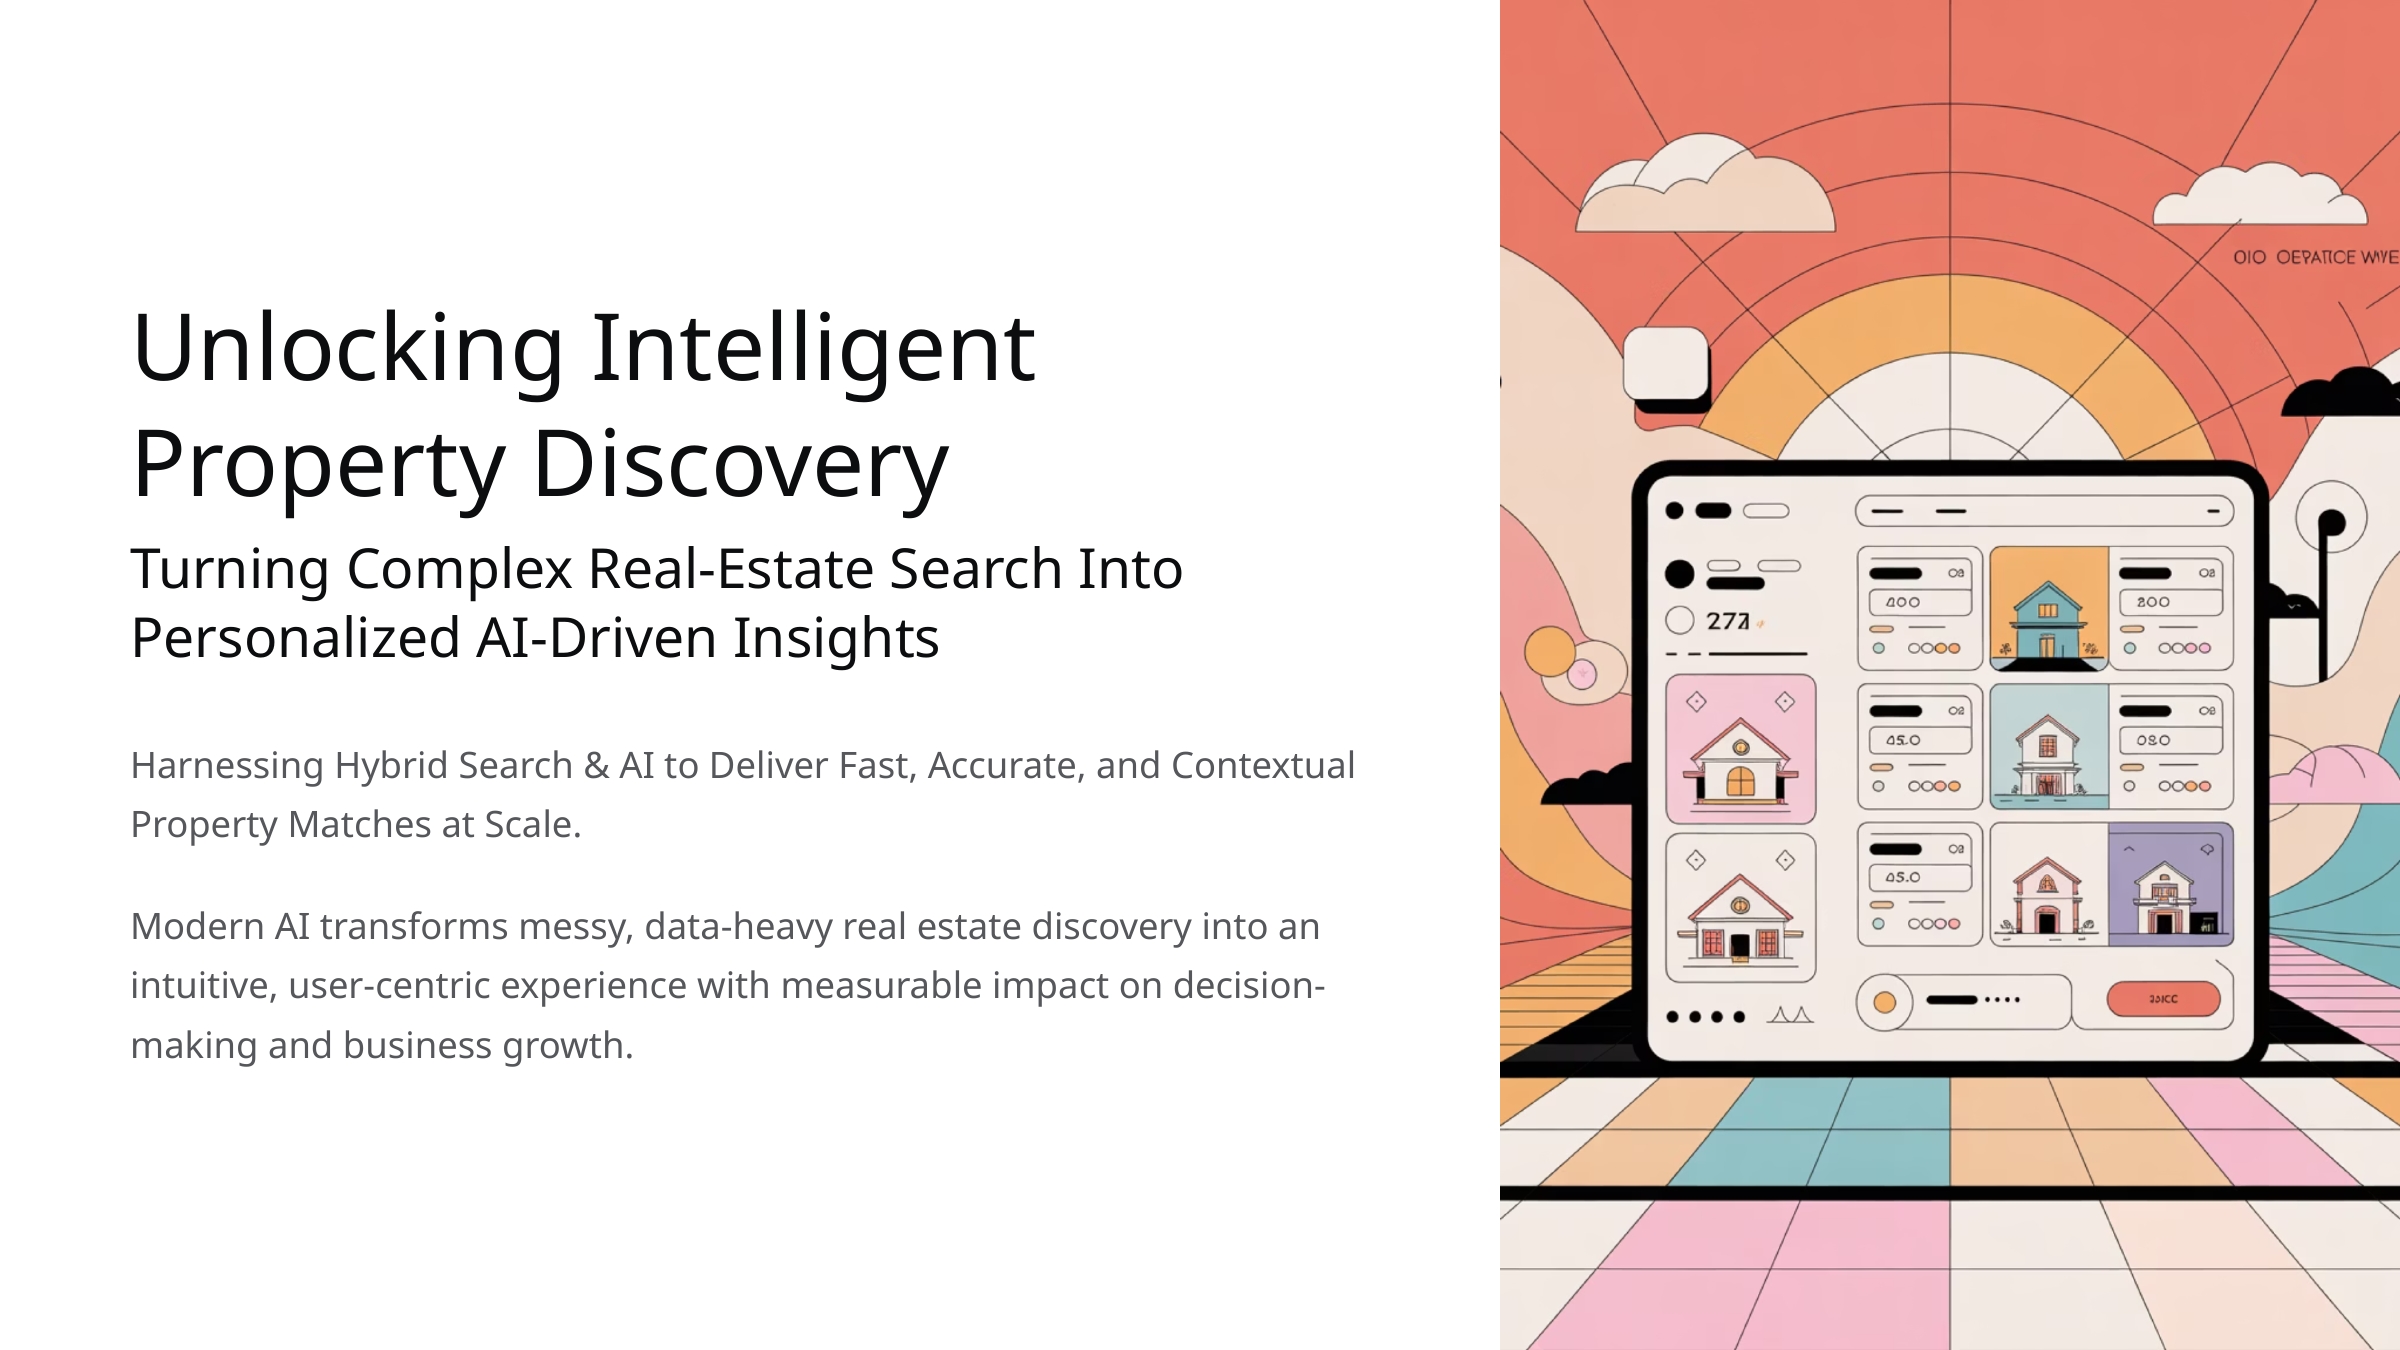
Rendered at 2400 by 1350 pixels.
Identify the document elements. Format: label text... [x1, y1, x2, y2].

text_box Harnessing Hybrid Search & AI to Deliver Fast, Accurate, and Contextual Property Matches at Scale. [130, 726, 1370, 846]
text_box Unlocking Intelligent Property Discovery [130, 283, 1370, 517]
text_box Modern AI transforms messy, data-heavy real estate discovery into an intuitive, user-centric experience with measurable impact on decision-making and business growth. [130, 887, 1370, 1067]
text_box Turning Complex Real-Estate Search Into Personalized AI-Driven Insights [130, 531, 1370, 671]
picture [1499, 0, 2400, 1350]
